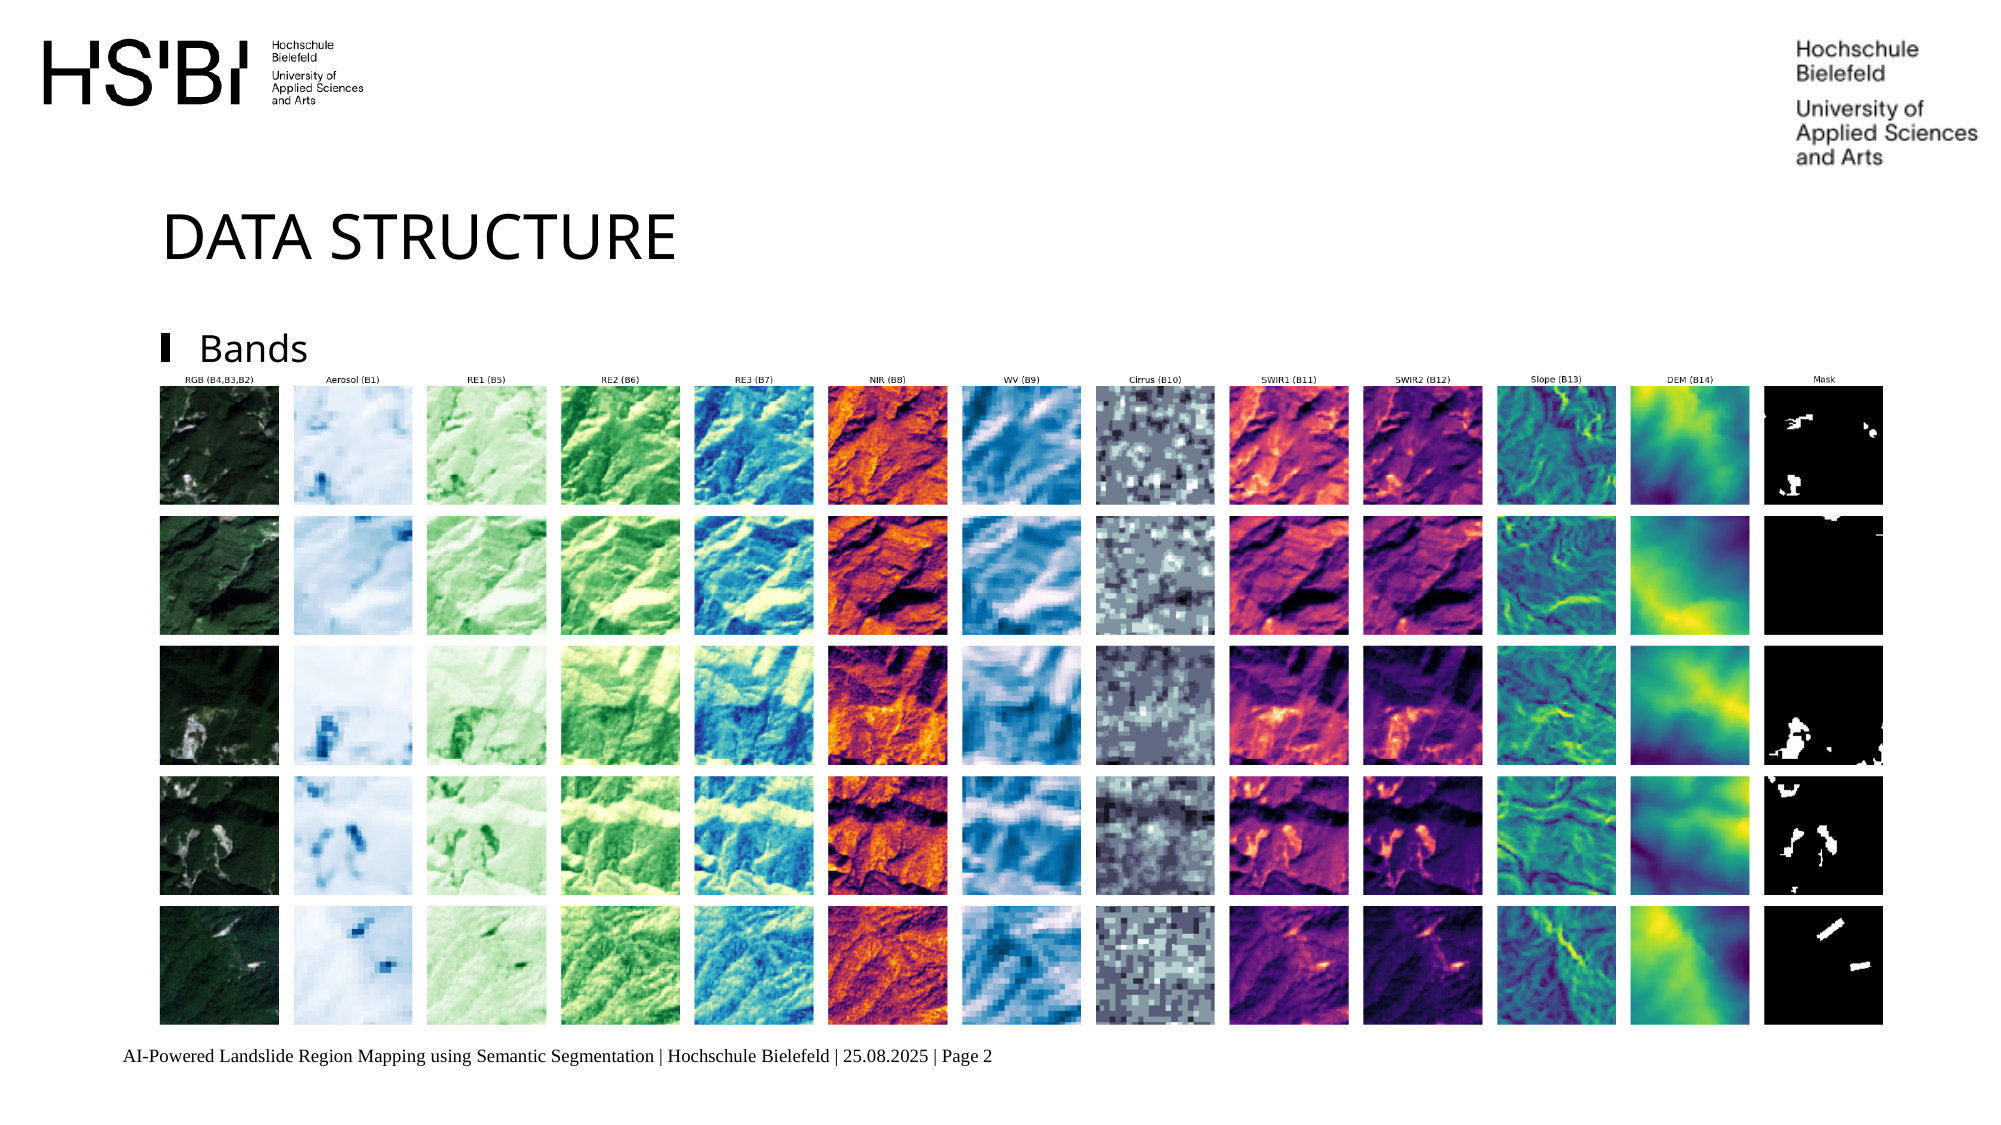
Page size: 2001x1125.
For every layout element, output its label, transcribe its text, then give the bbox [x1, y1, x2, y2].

text_box Bands [161, 302, 1797, 371]
picture [155, 371, 1887, 1029]
text_box Data structure [161, 205, 1797, 278]
text_box AI-Powered Landslide Region Mapping using Semantic Segmentation | Hochschule Bielefeld | 25.08.2025 | Page 2 [108, 1036, 1108, 1074]
